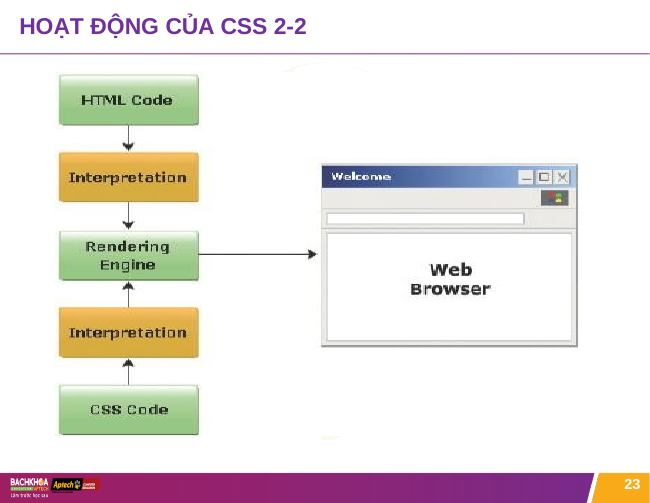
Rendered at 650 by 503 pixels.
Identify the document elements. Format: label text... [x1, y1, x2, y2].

picture [0, 0, 650, 503]
title HOẠT ĐỘNG CỦA CSS 2-2 [18, 0, 609, 68]
slide_number 23 [617, 340, 646, 503]
text_box [54, 72, 581, 436]
